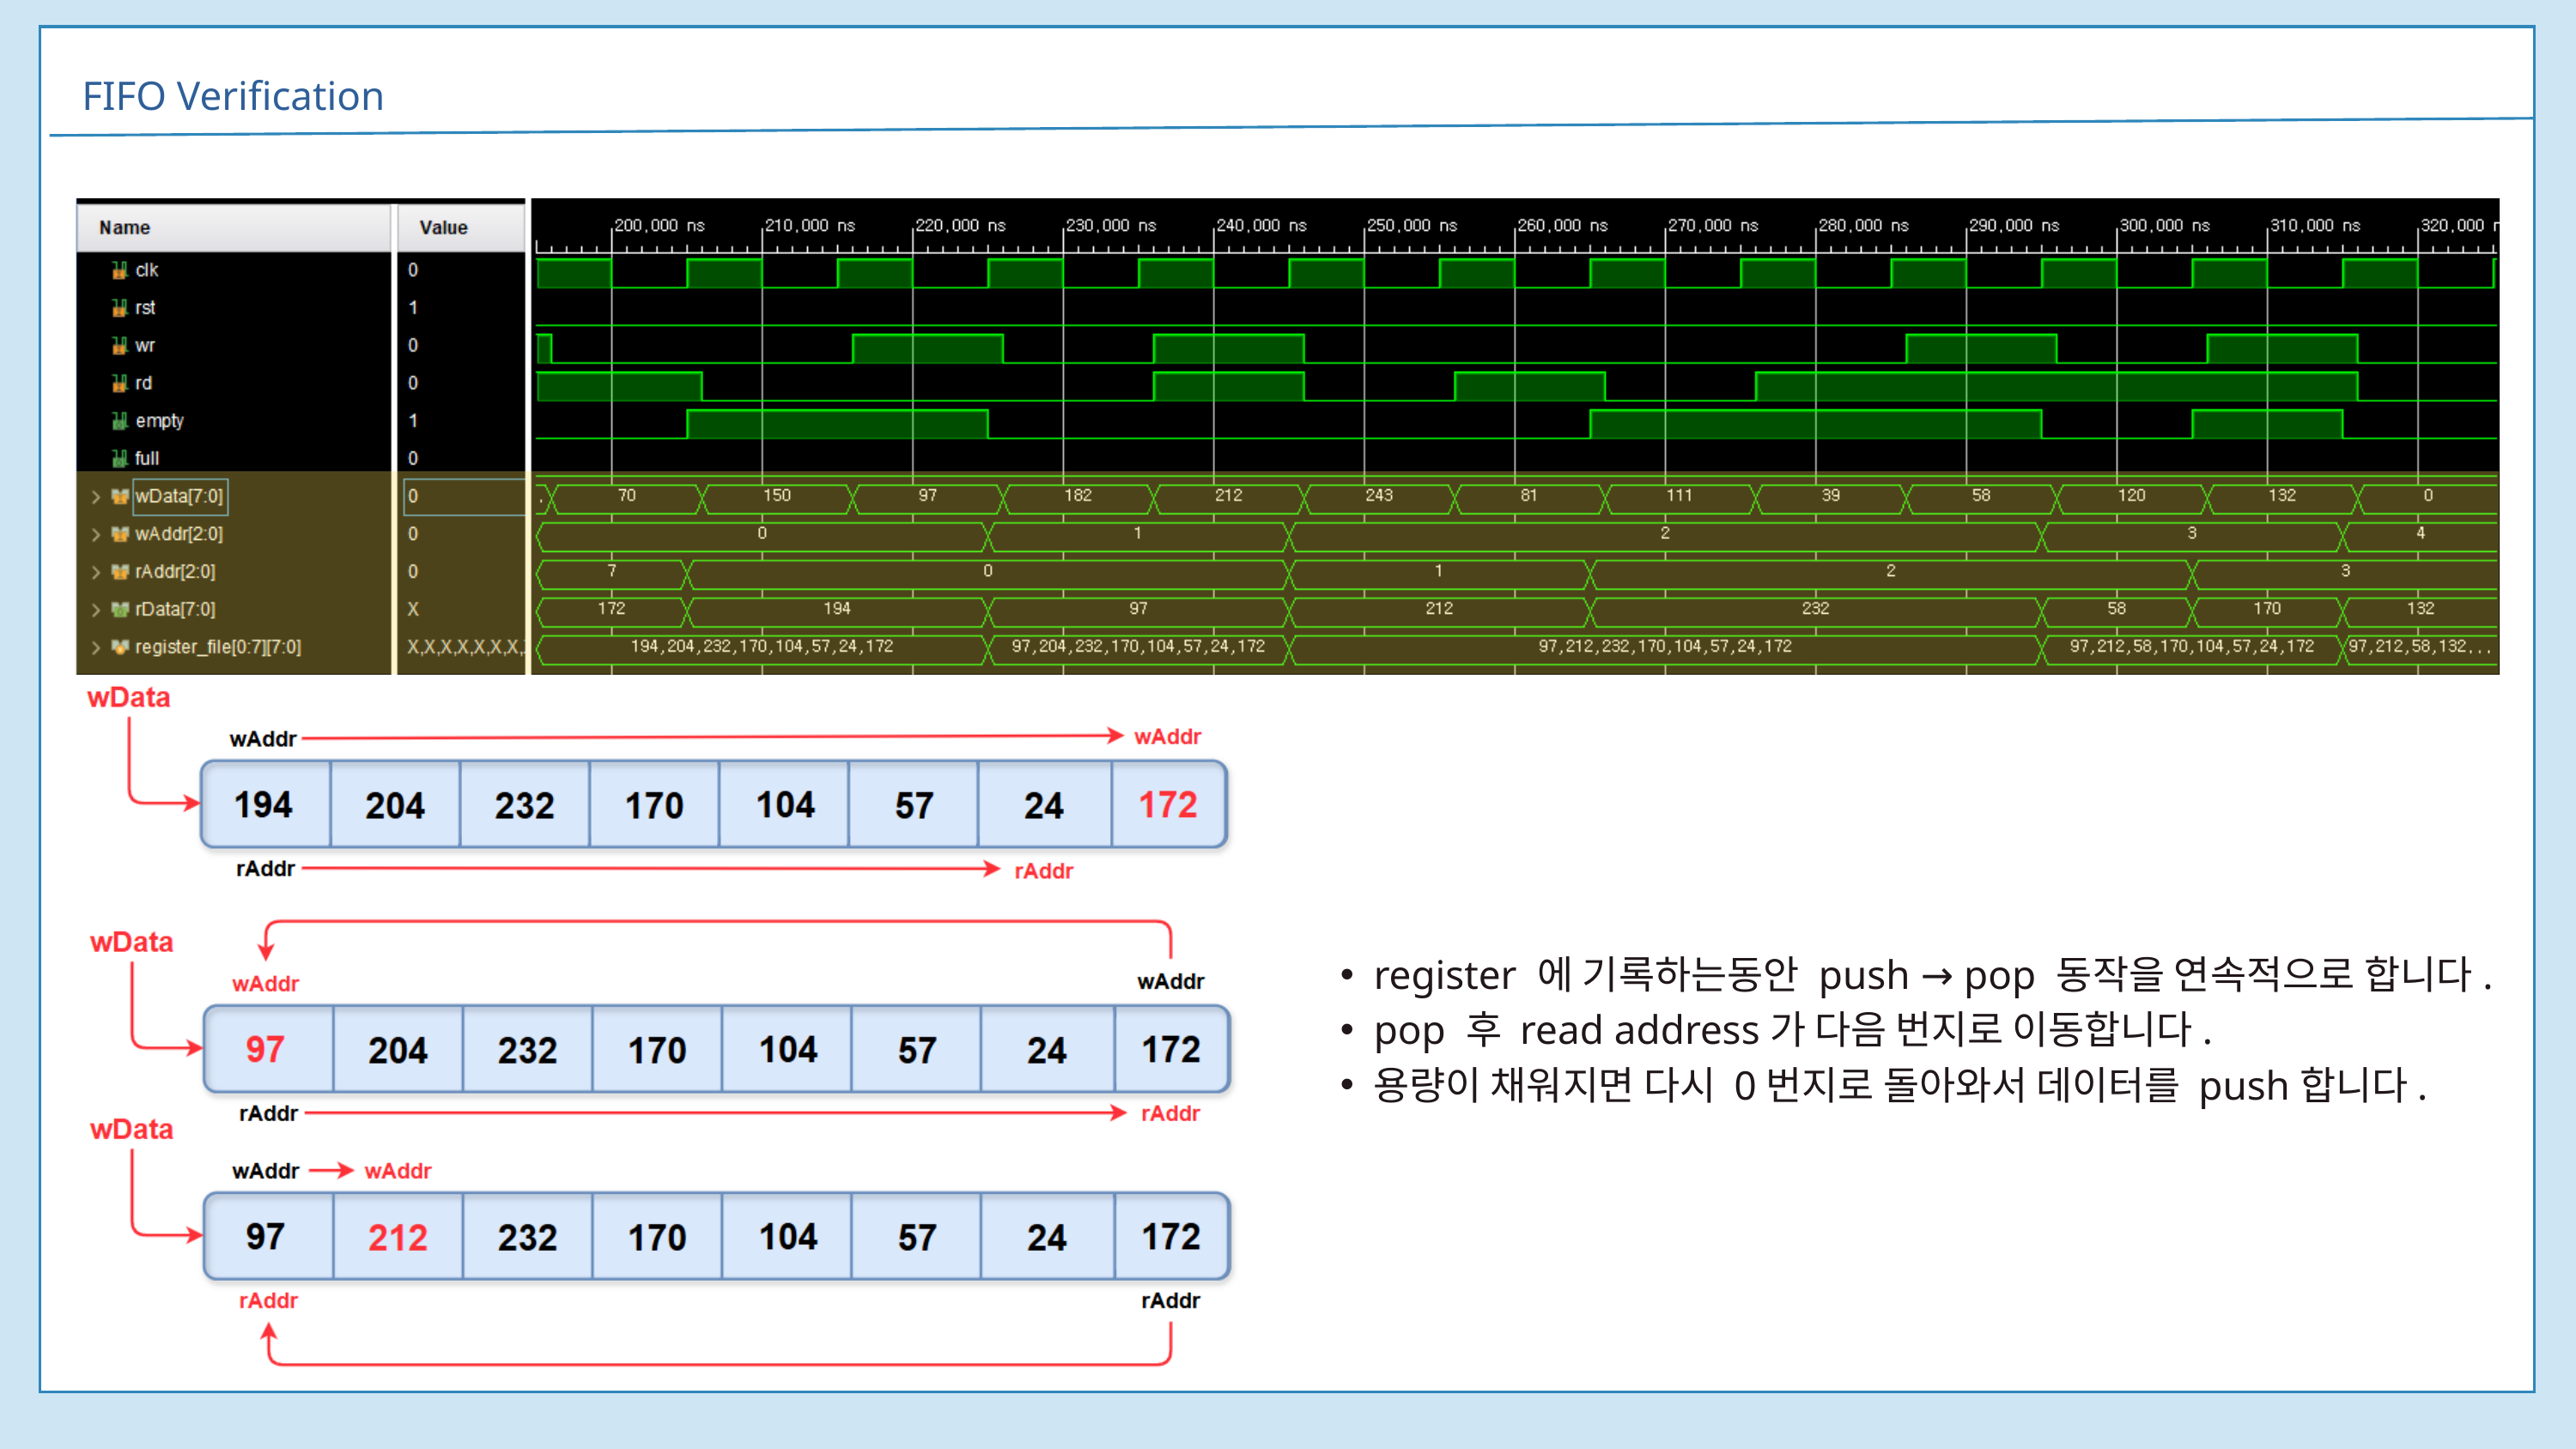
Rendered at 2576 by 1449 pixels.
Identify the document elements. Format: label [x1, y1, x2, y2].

text_box [39, 26, 2535, 1392]
text_box [75, 470, 2500, 675]
